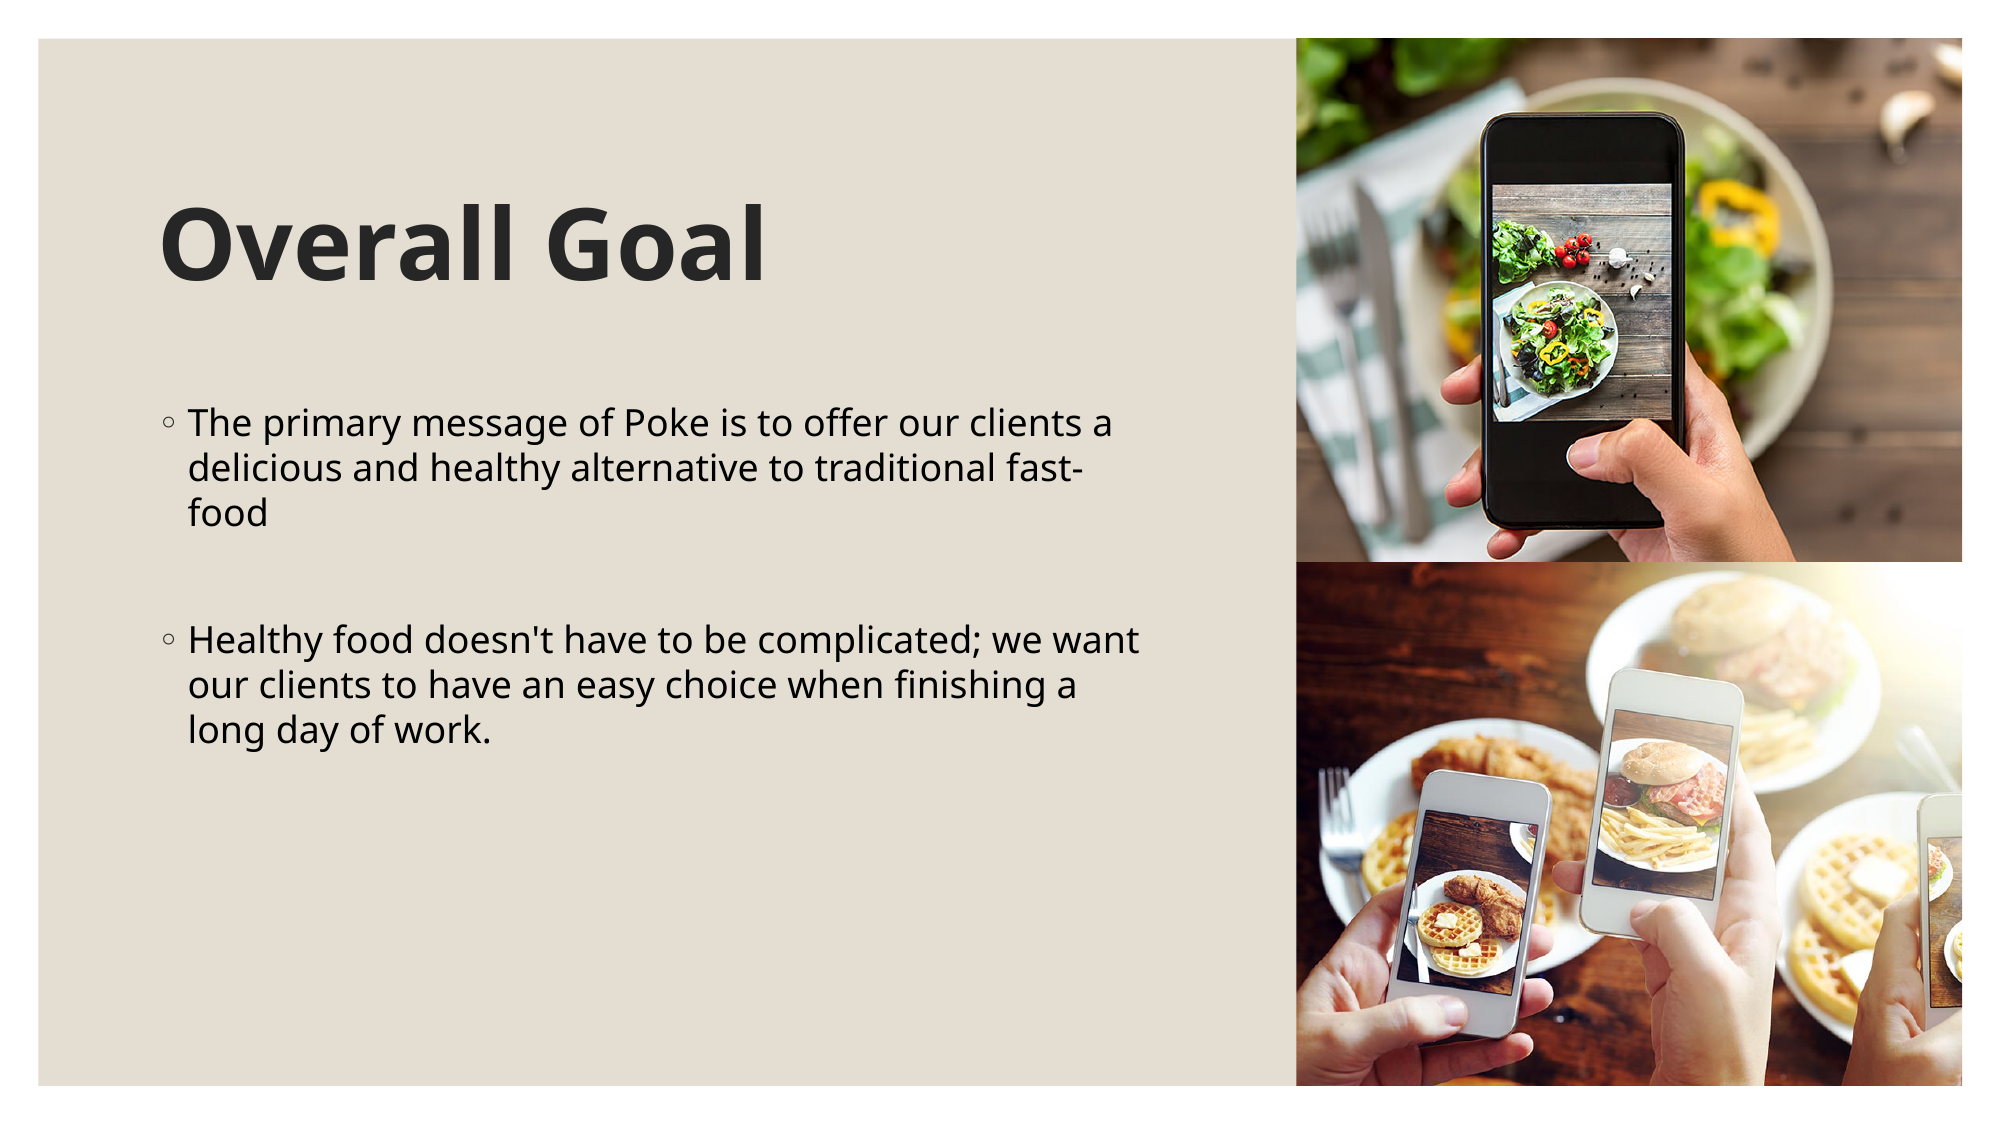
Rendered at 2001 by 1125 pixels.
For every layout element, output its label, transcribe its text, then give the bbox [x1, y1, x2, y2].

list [1296, 38, 1963, 560]
picture [1296, 562, 1963, 1086]
title Overall Goal [142, 105, 1173, 391]
list The primary message of Poke is to offer our clients a delicious and healthy alternative to traditional fast-food Healthy food doesn't have to be complicated; we want our clients to have an easy choice when finishing a long day of work. [142, 391, 1173, 990]
text_box [38, 38, 1292, 1087]
